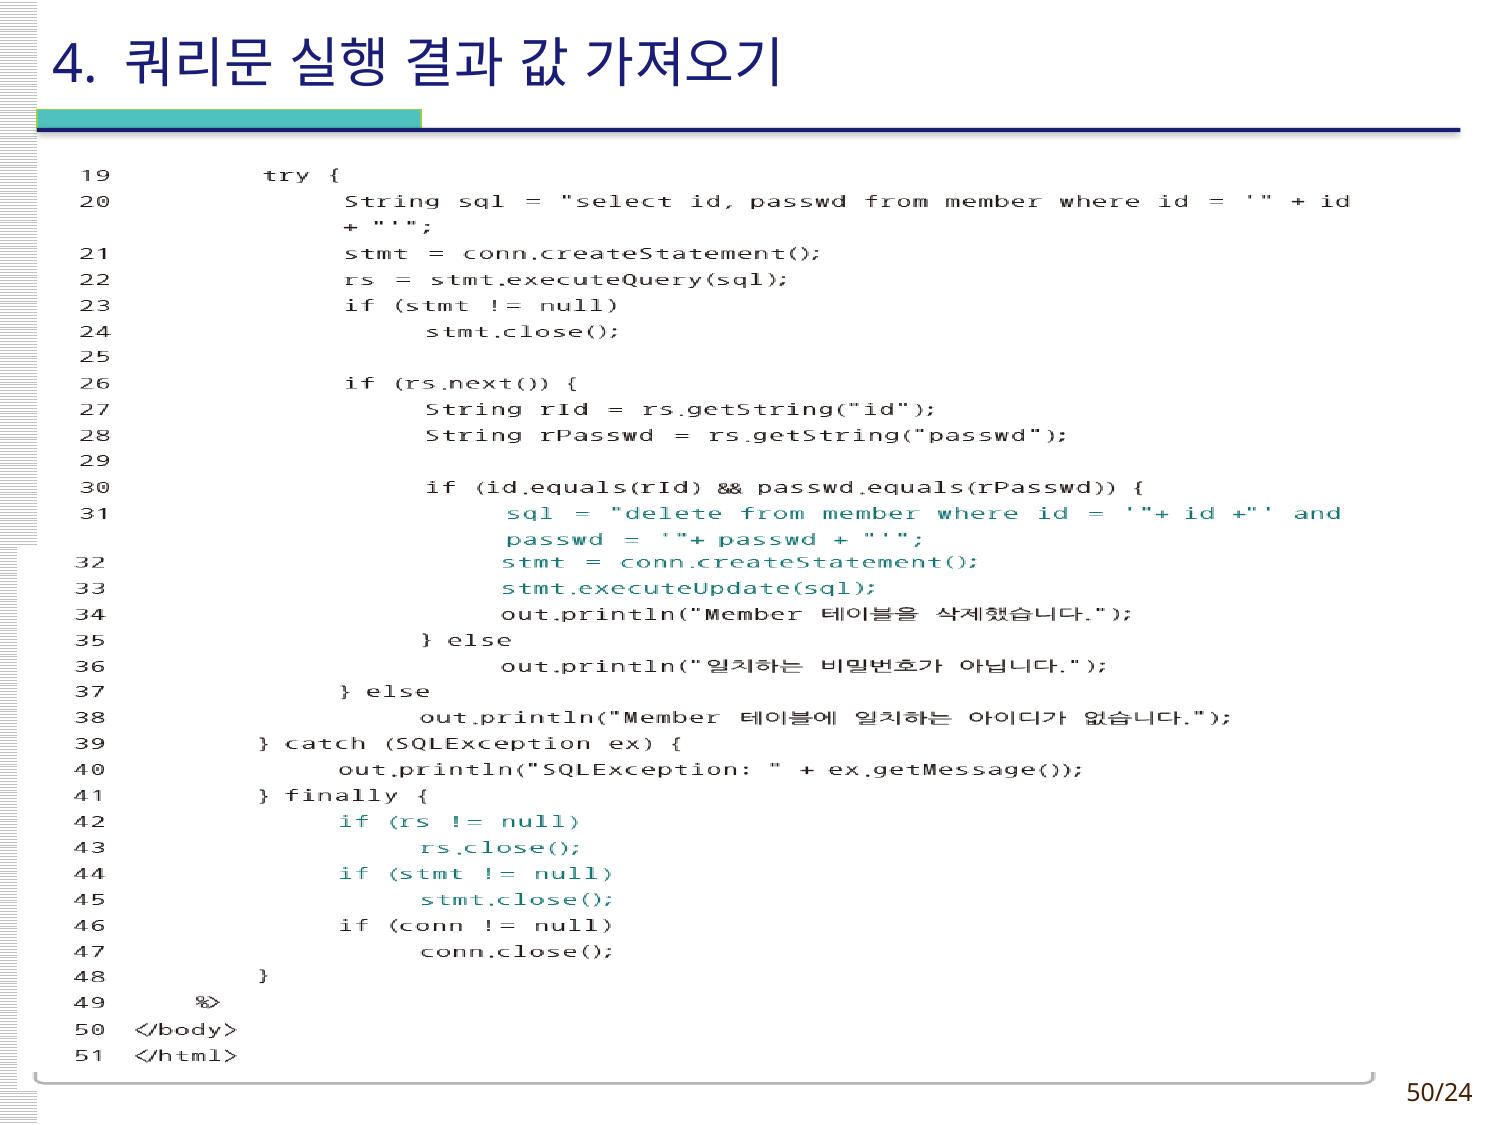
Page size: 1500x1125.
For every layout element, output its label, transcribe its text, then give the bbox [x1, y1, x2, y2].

title 4. 쿼리문 실행 결과 값 가져오기 [37, 13, 1278, 109]
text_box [17, 161, 1387, 1091]
